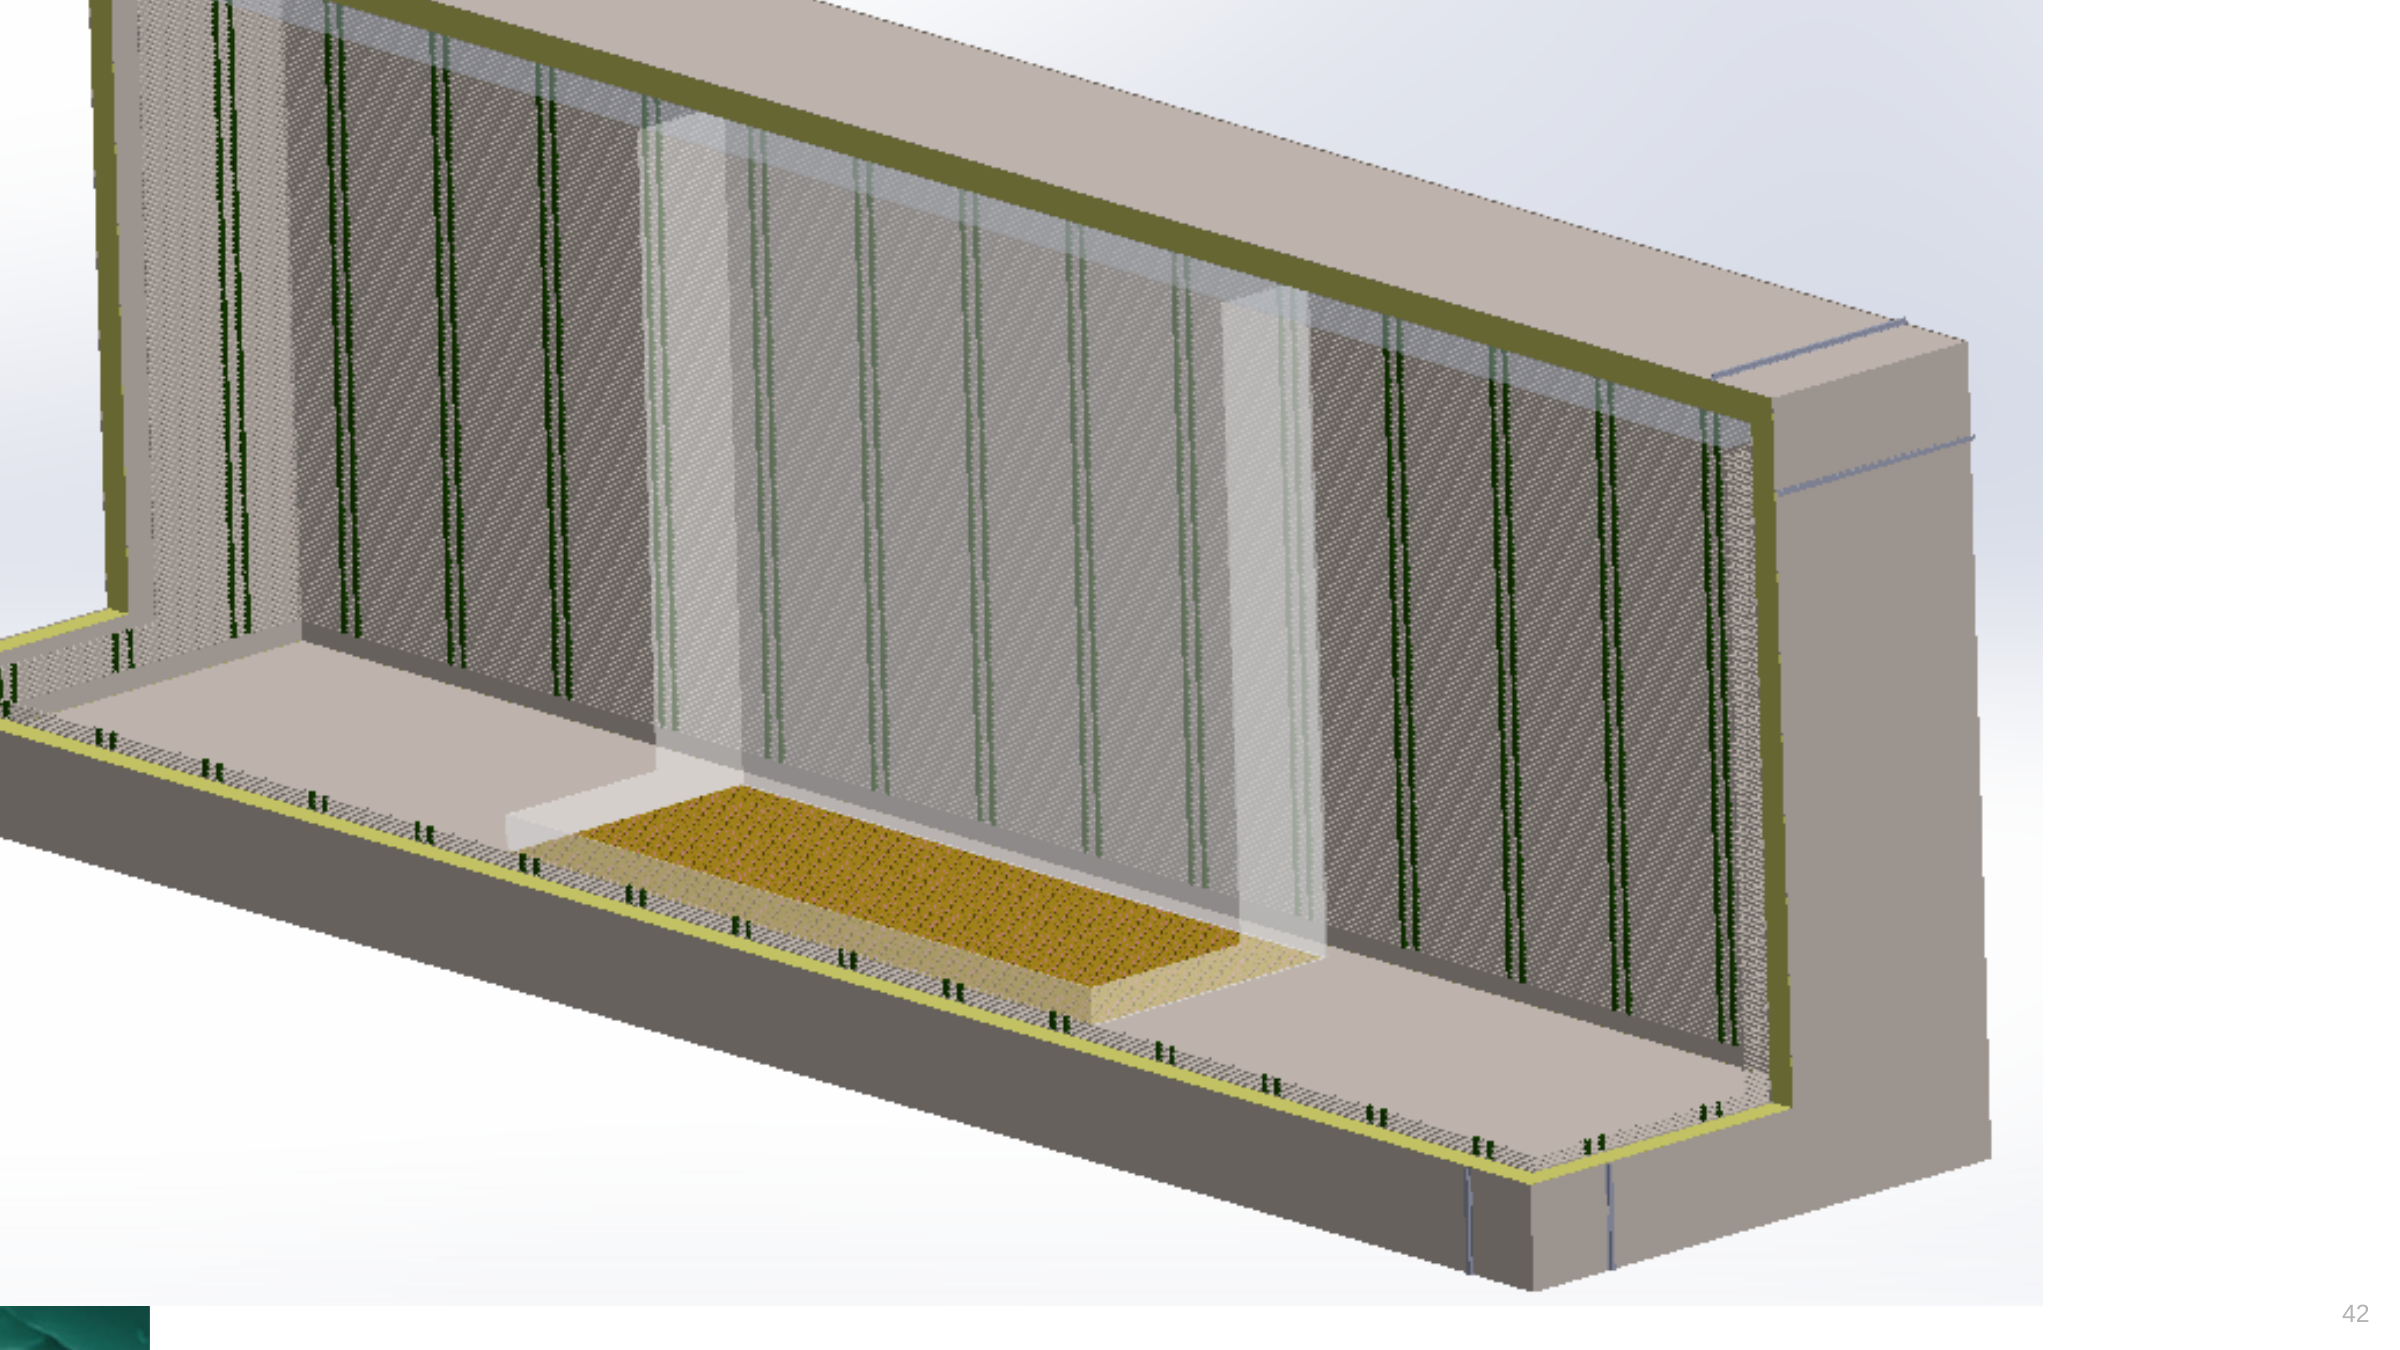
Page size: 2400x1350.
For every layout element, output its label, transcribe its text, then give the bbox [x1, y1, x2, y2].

picture [0, 1306, 149, 1350]
slide_number 42 [2295, 1275, 2370, 1350]
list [0, 0, 2043, 1306]
